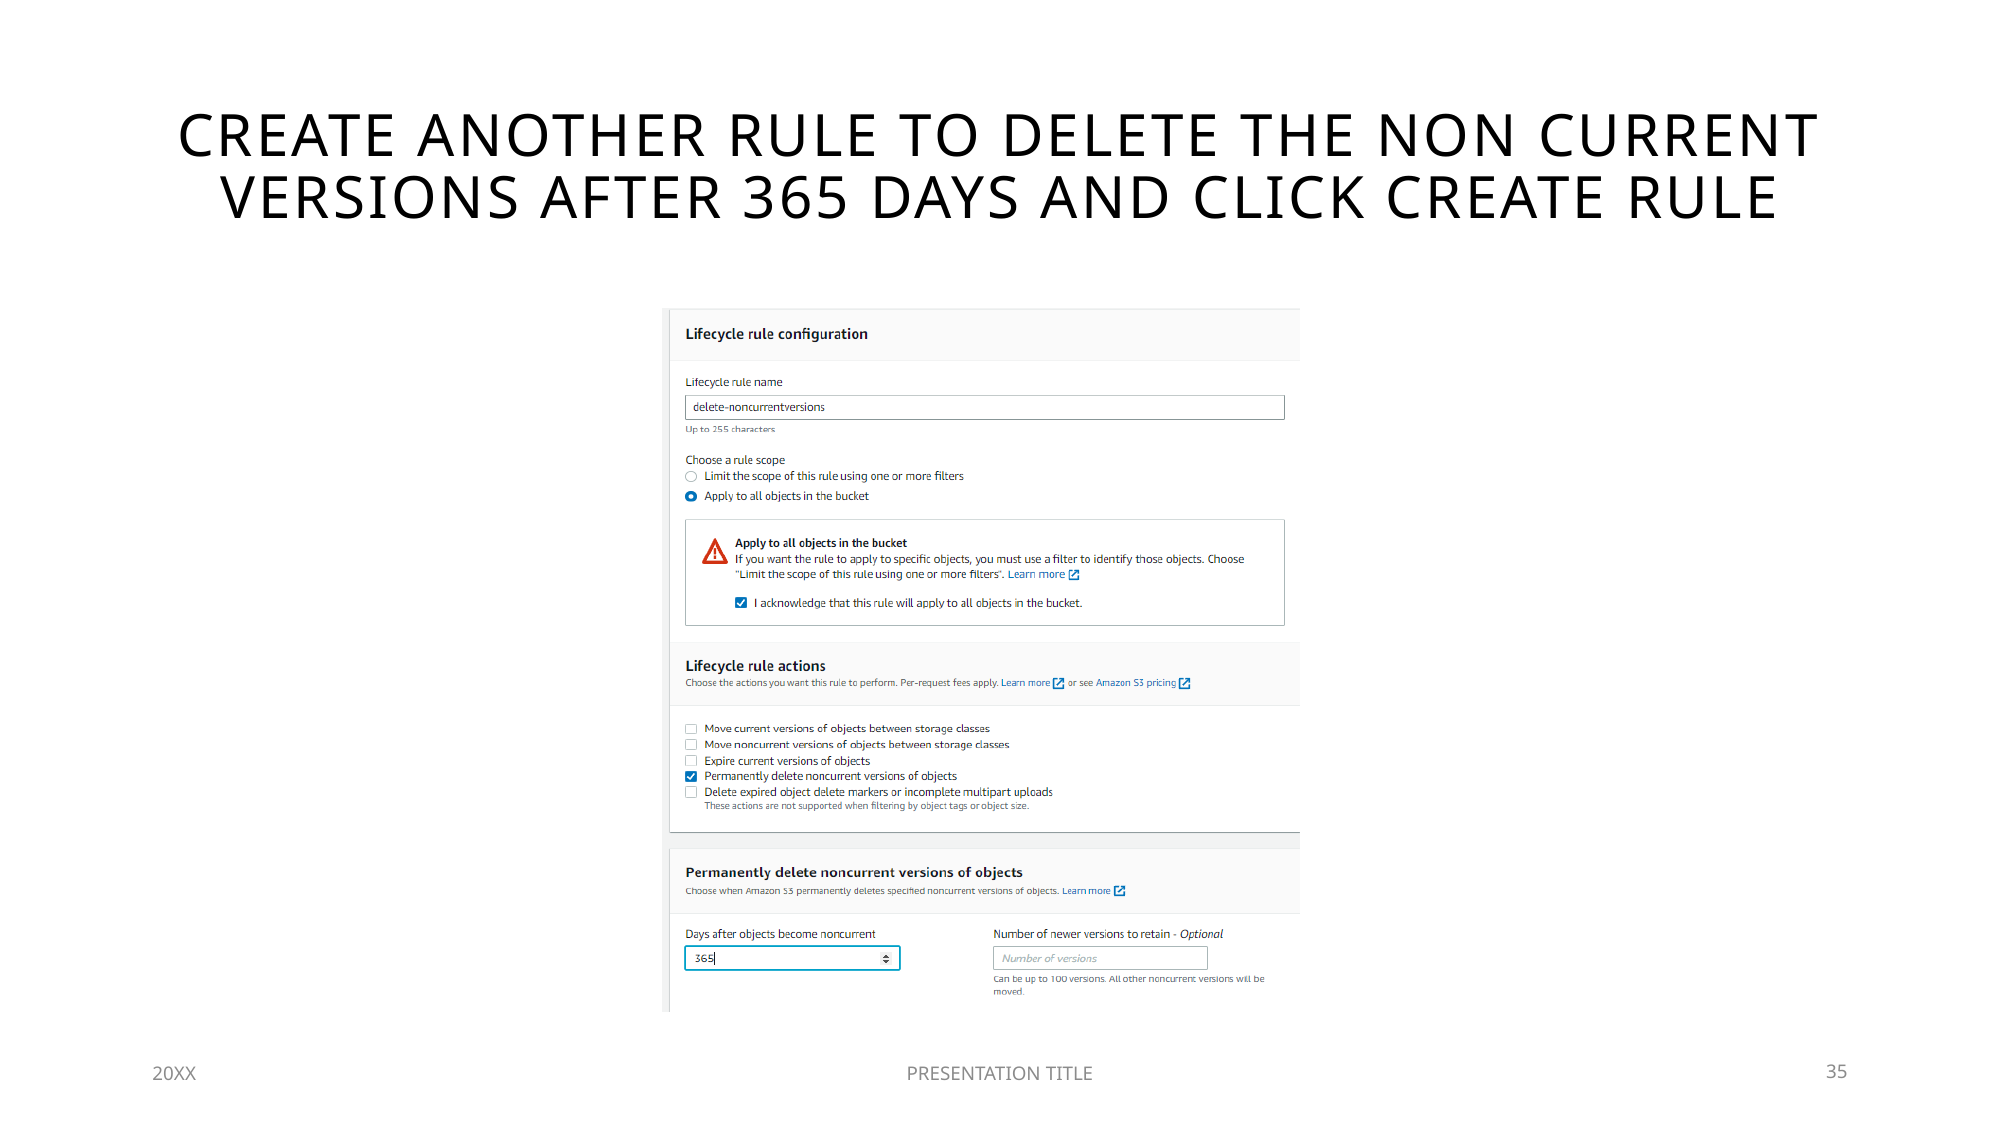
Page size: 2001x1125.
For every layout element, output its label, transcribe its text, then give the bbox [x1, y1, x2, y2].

slide_number 20XX [137, 1042, 588, 1103]
picture [662, 308, 1300, 1012]
slide_number 35 [1412, 1042, 1863, 1103]
footer PRESENTATION TITLE [662, 1042, 1338, 1103]
title Create another rule to delete the non current versions after 365 days and click create rule [137, 59, 1863, 278]
